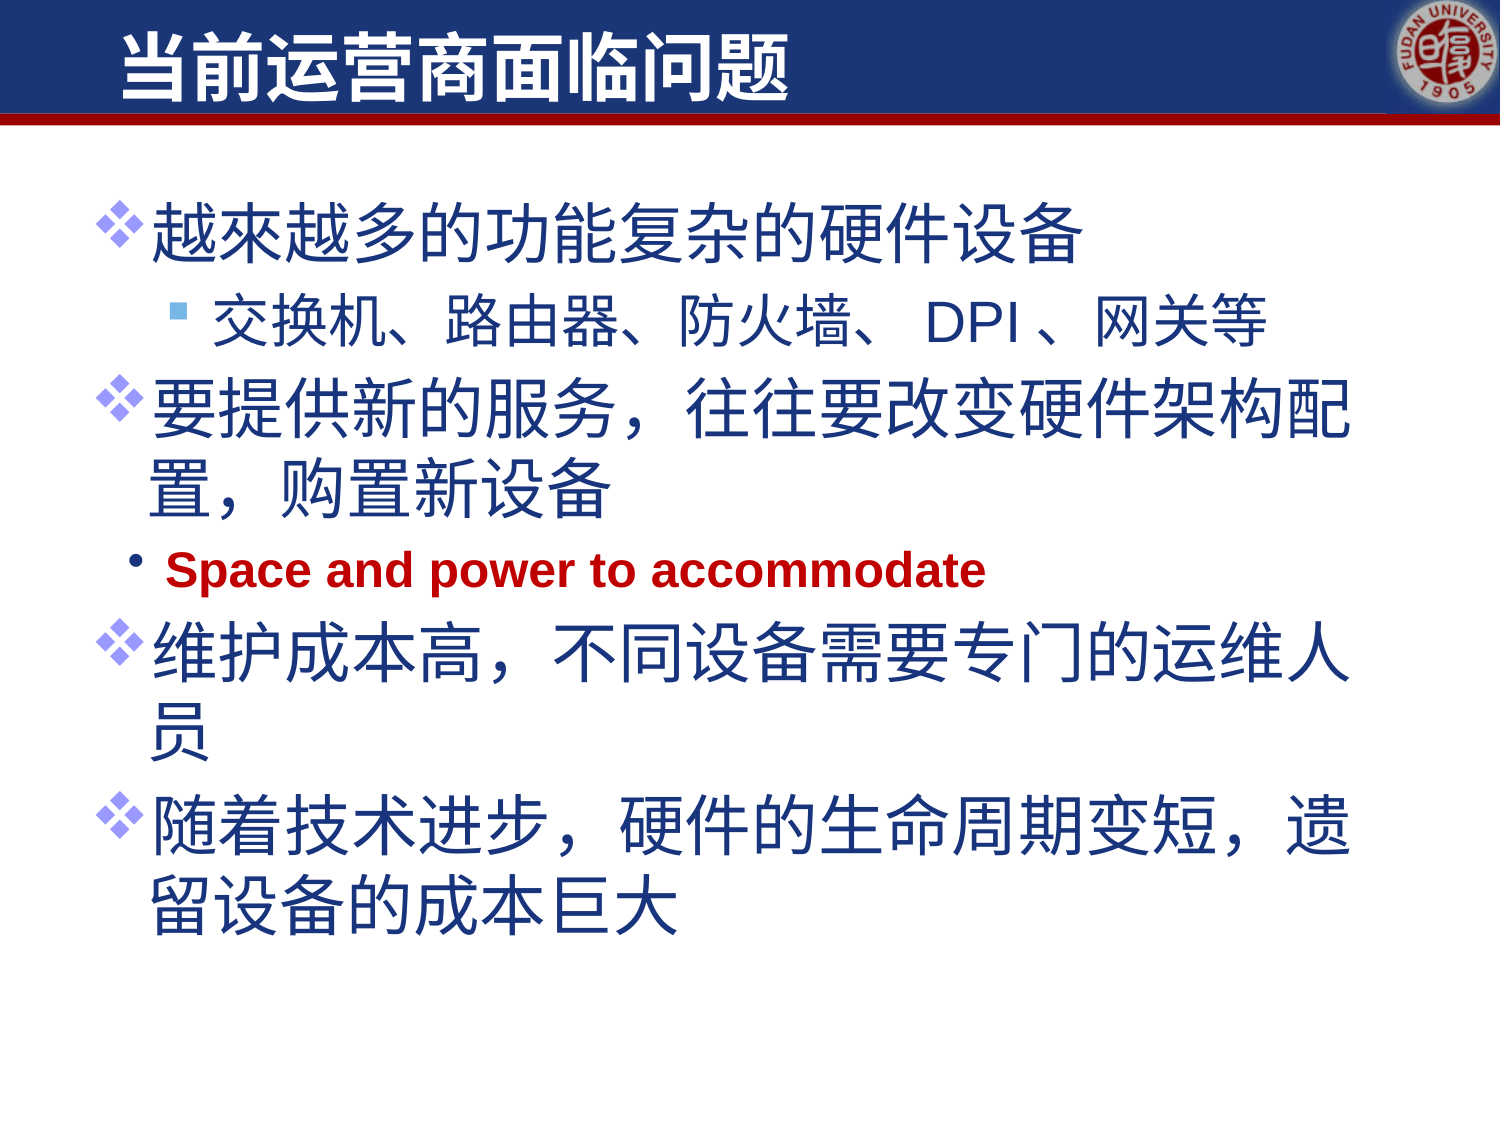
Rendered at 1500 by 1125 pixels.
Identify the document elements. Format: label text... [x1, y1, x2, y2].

picture [1386, 0, 1499, 114]
title 当前运营商面临问题 [100, 19, 1380, 112]
list 越來越多的功能复杂的硬件设备 交换机、路由器、防火墙、DPI、网关等 要提供新的服务，往往要改变硬件架构配置，购置新设备 Space and power to accommodate 维护成本高，不同设备需要专门的运维人员 随着技术进步，硬件的生命周期变短，遗留设备的成本巨大 [75, 184, 1425, 1034]
